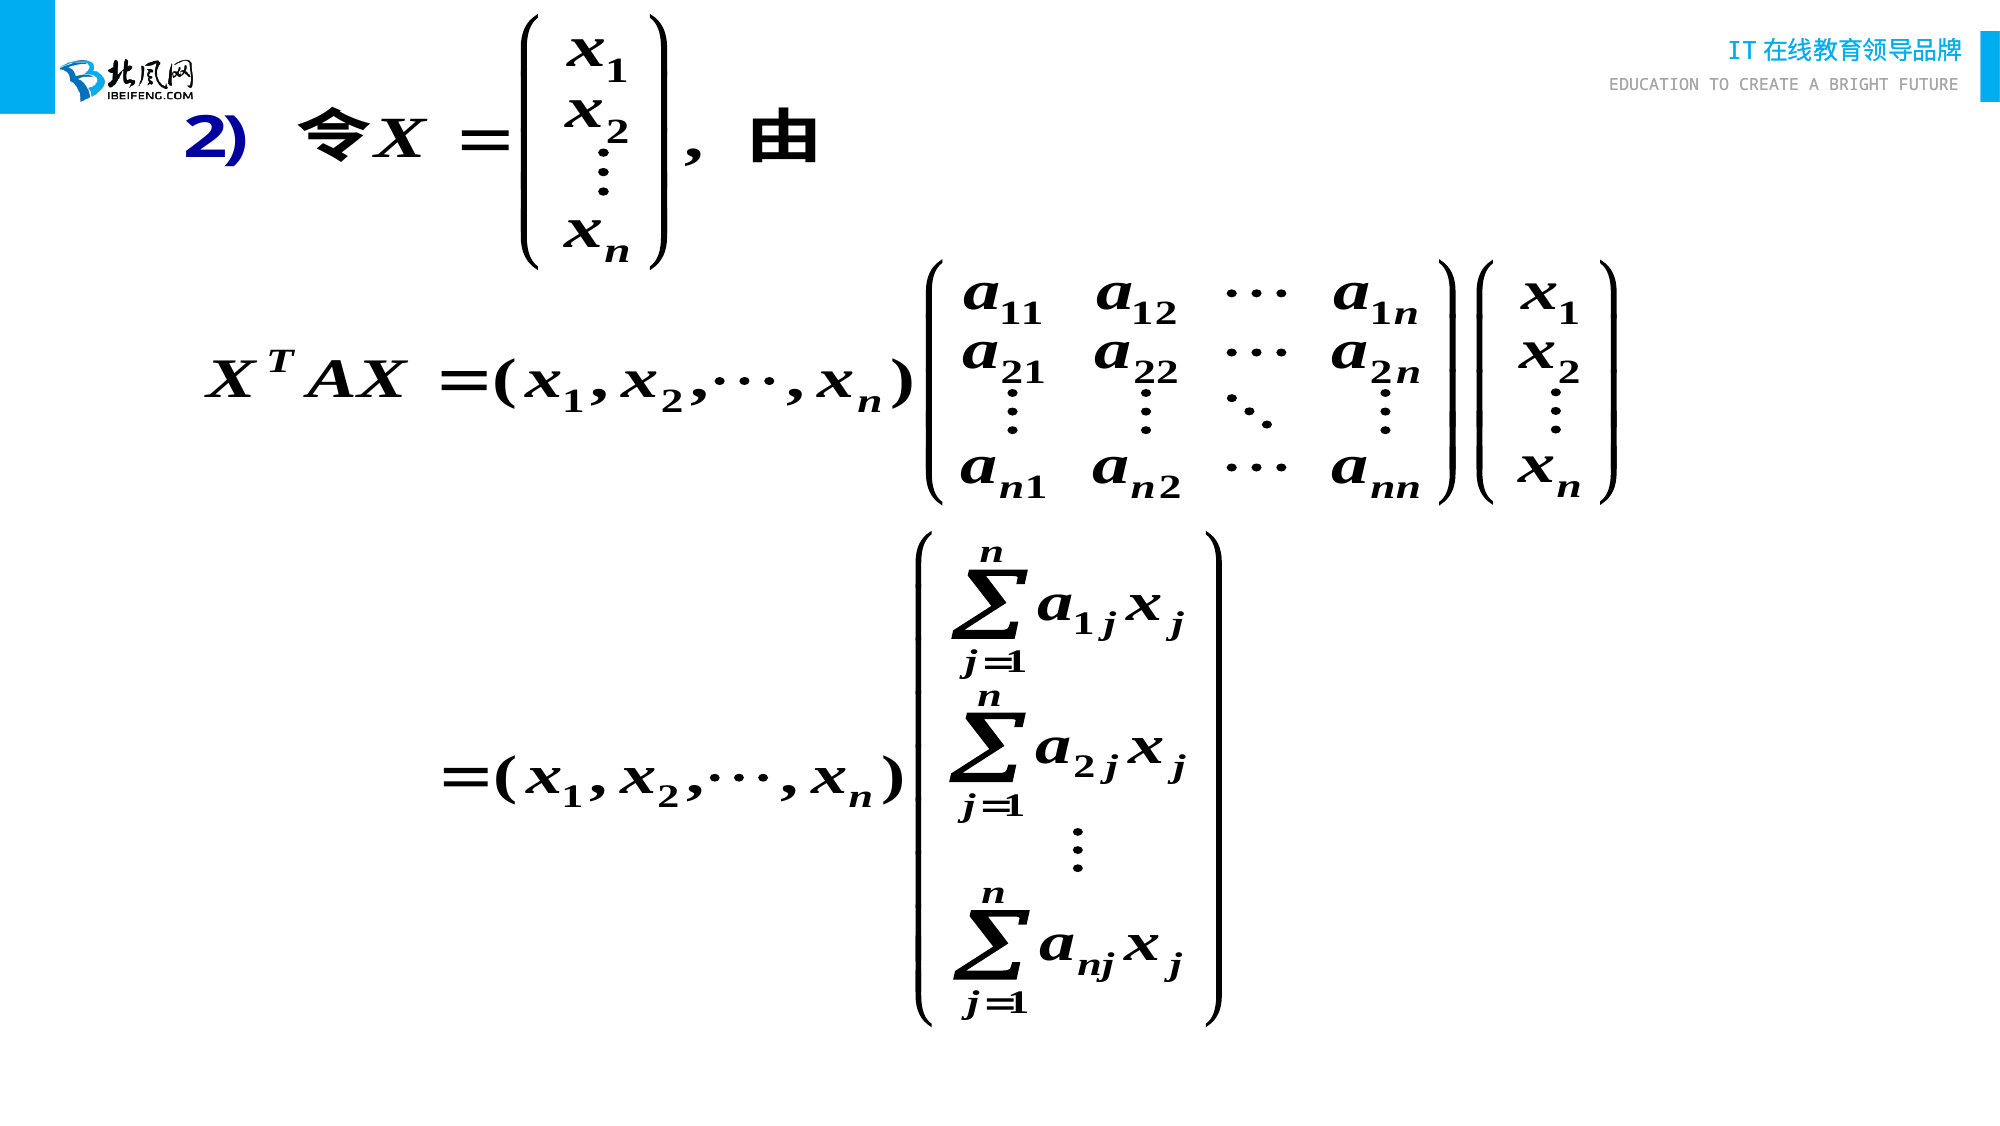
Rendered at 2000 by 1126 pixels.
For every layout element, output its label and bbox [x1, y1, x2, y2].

text_box [432, 527, 1236, 1031]
text_box [196, 255, 1630, 509]
text_box [180, 11, 823, 275]
picture [56, 54, 180, 103]
